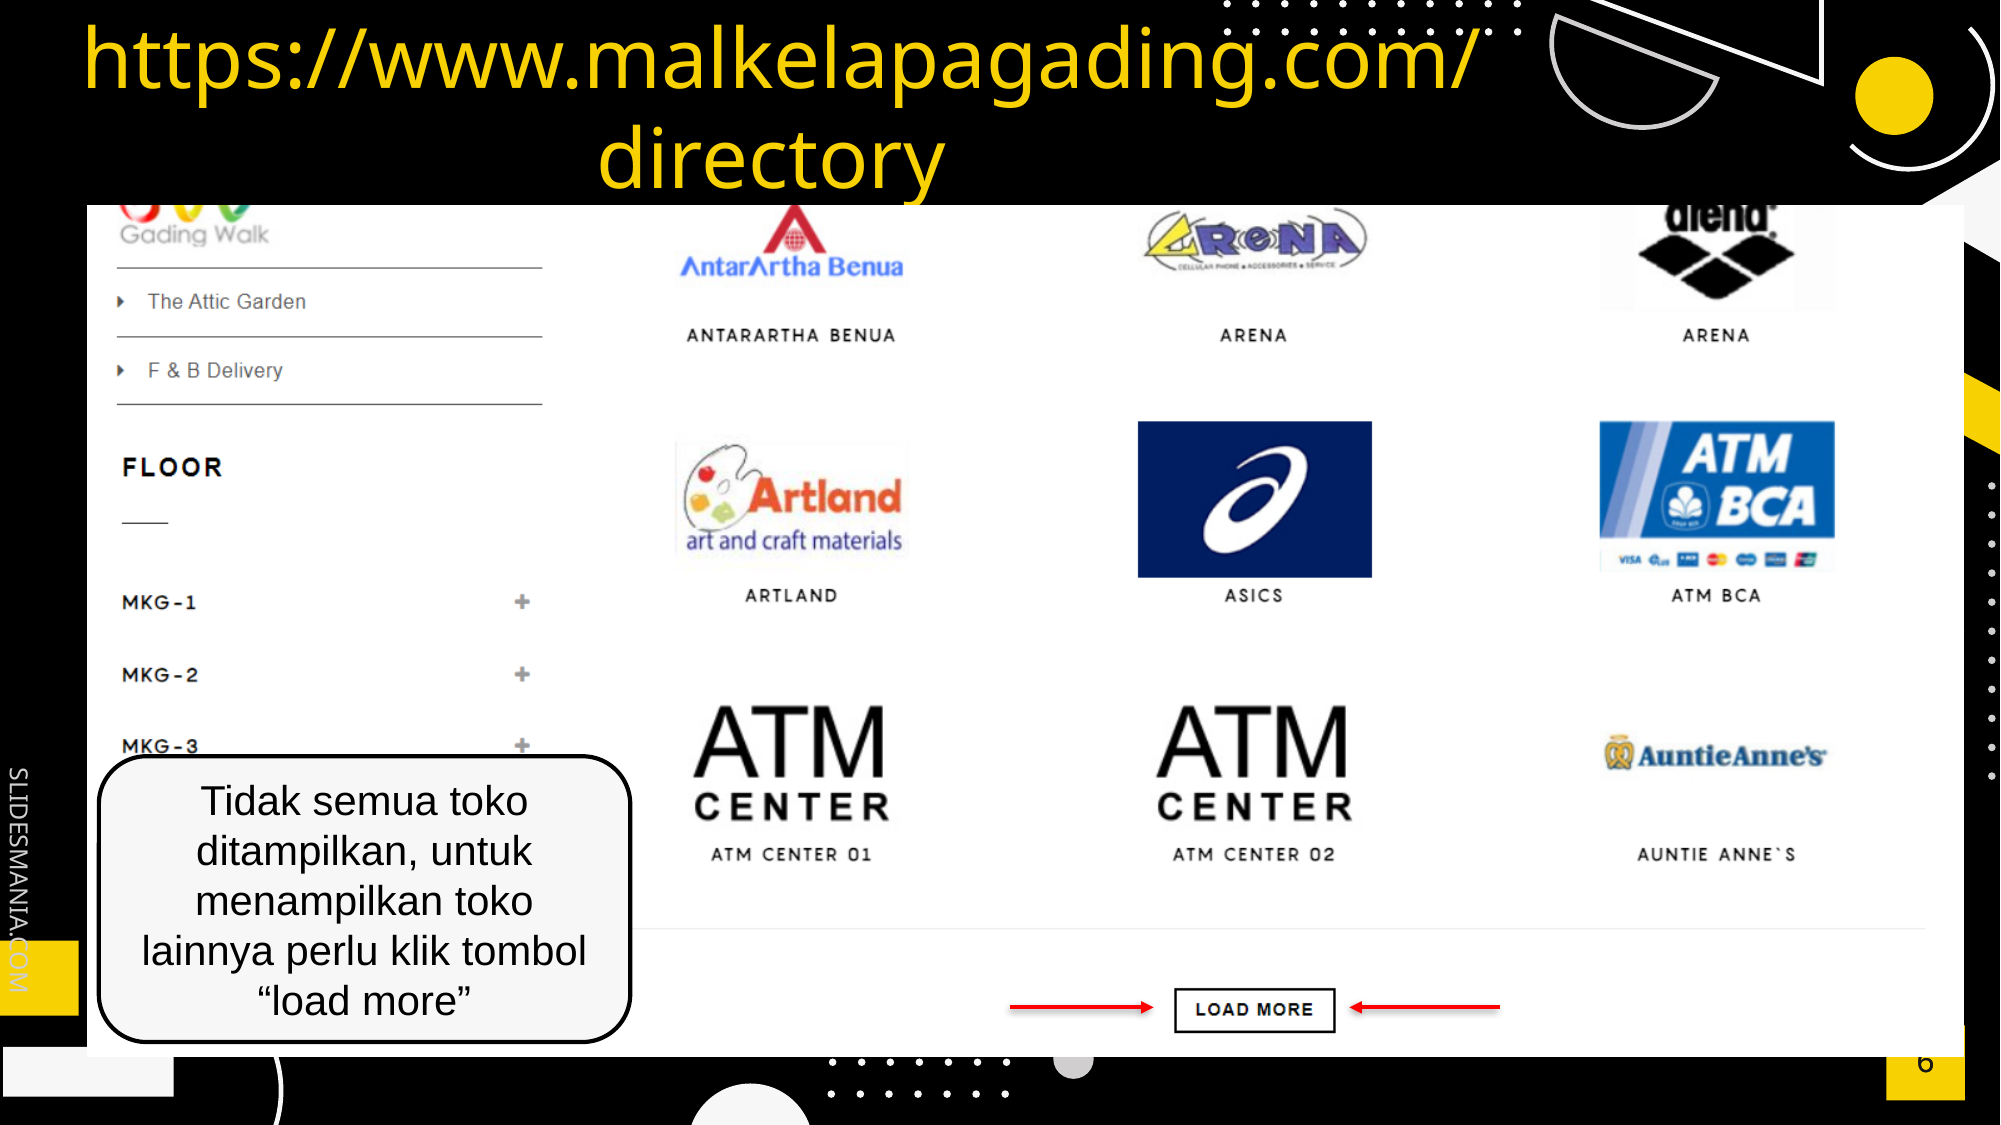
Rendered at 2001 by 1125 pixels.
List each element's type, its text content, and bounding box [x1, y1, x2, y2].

text_box 6 [1865, 1019, 1986, 1106]
title https://www.malkelapagading.com/directory [7, 13, 1557, 198]
picture [87, 205, 1964, 1057]
